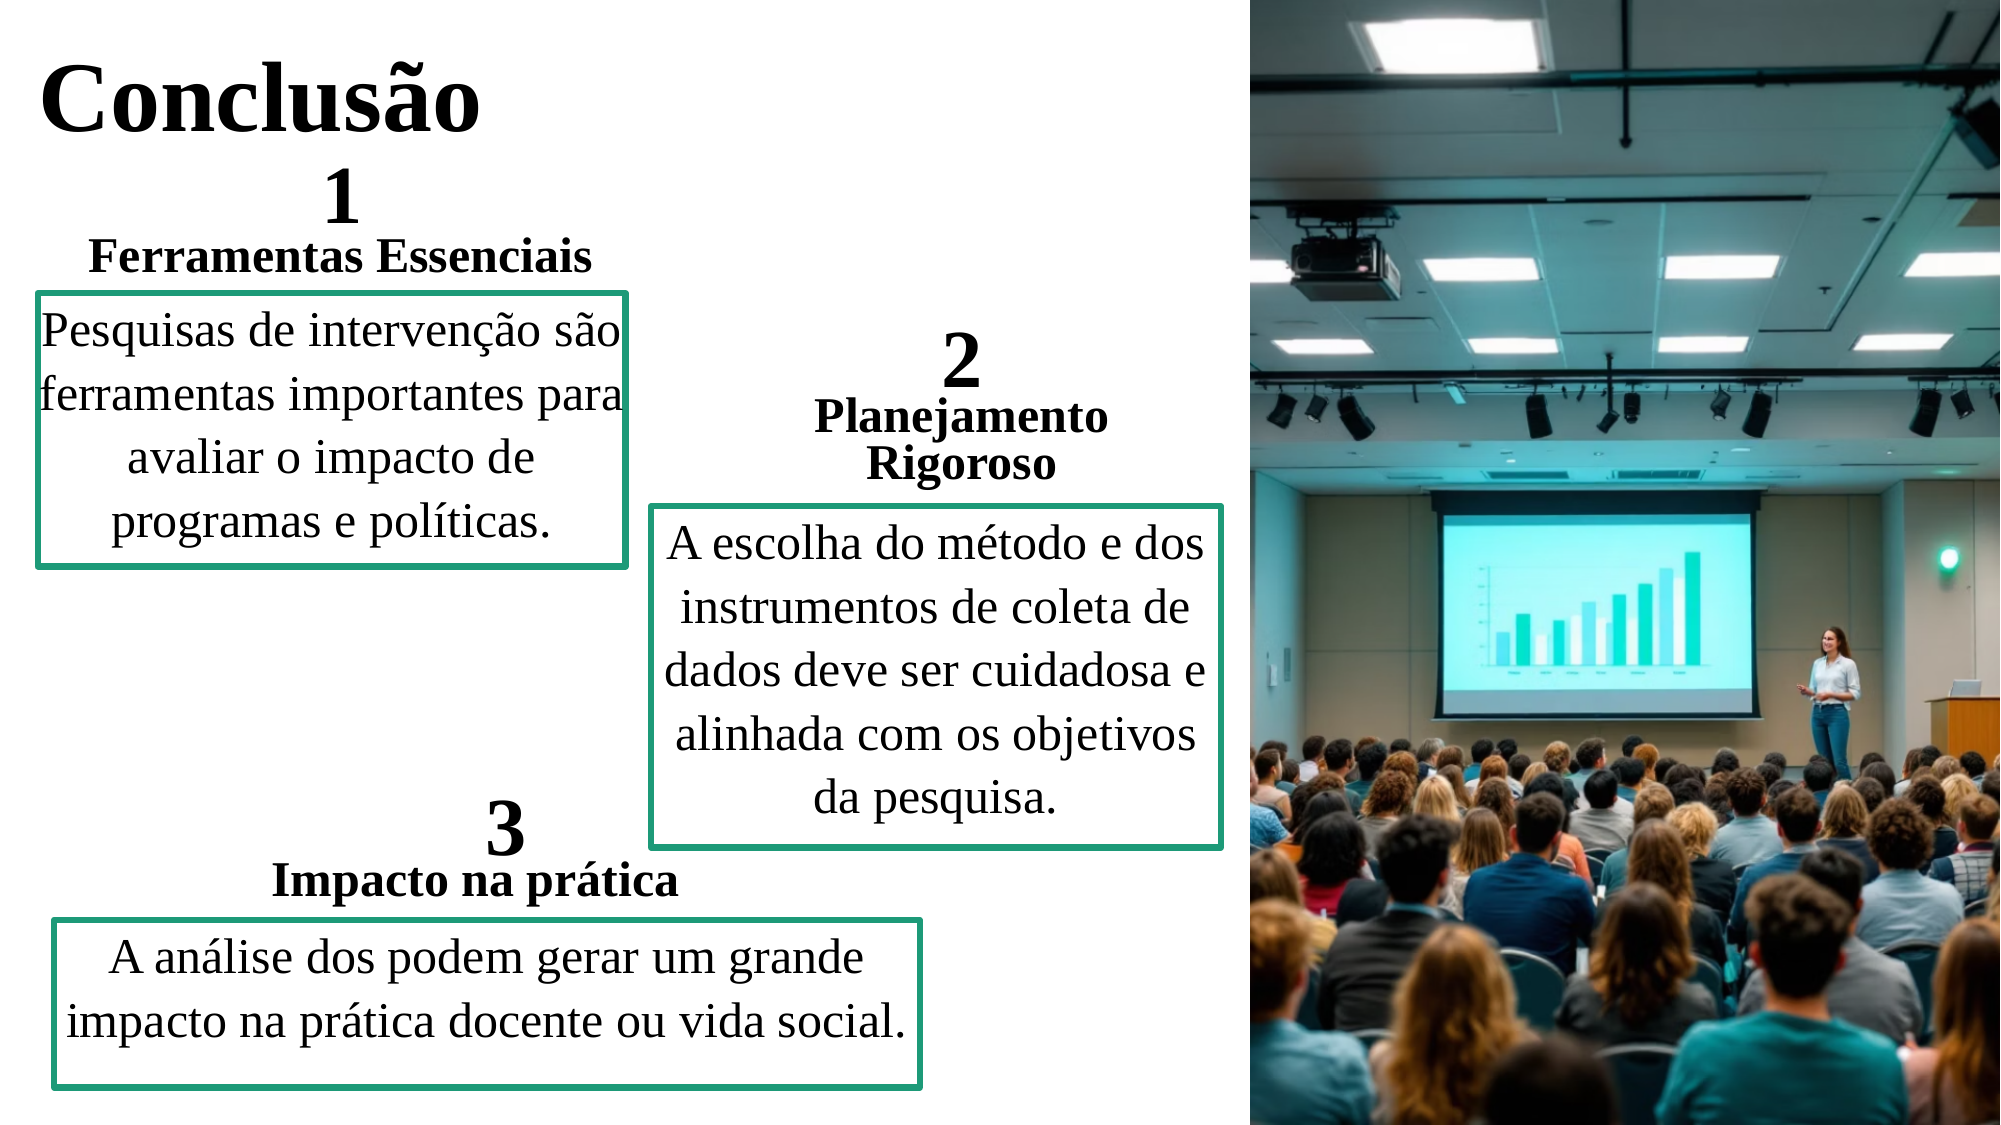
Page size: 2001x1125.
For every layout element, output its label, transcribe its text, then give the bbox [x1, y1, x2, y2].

text_box Ferramentas Essenciais [20, 234, 662, 333]
picture [1249, 0, 2000, 1125]
text_box Planejamento Rigoroso [731, 395, 1192, 479]
text_box Pesquisas de intervenção são ferramentas importantes para avaliar o impacto de programas e políticas. [37, 333, 626, 567]
text_box Impacto na prática [219, 859, 732, 919]
text_box A análise dos podem gerar um grande impacto na prática docente ou vida social. [54, 919, 920, 1088]
text_box 1 [82, 140, 601, 224]
text_box 3 [247, 773, 765, 857]
text_box 2 [702, 305, 1221, 389]
text_box A escolha do método e dos instrumentos de coleta de dados deve ser cuidadosa e alinhada com os objetivos da pesquisa. [651, 506, 1221, 848]
text_box Conclusão [38, 1, 669, 80]
